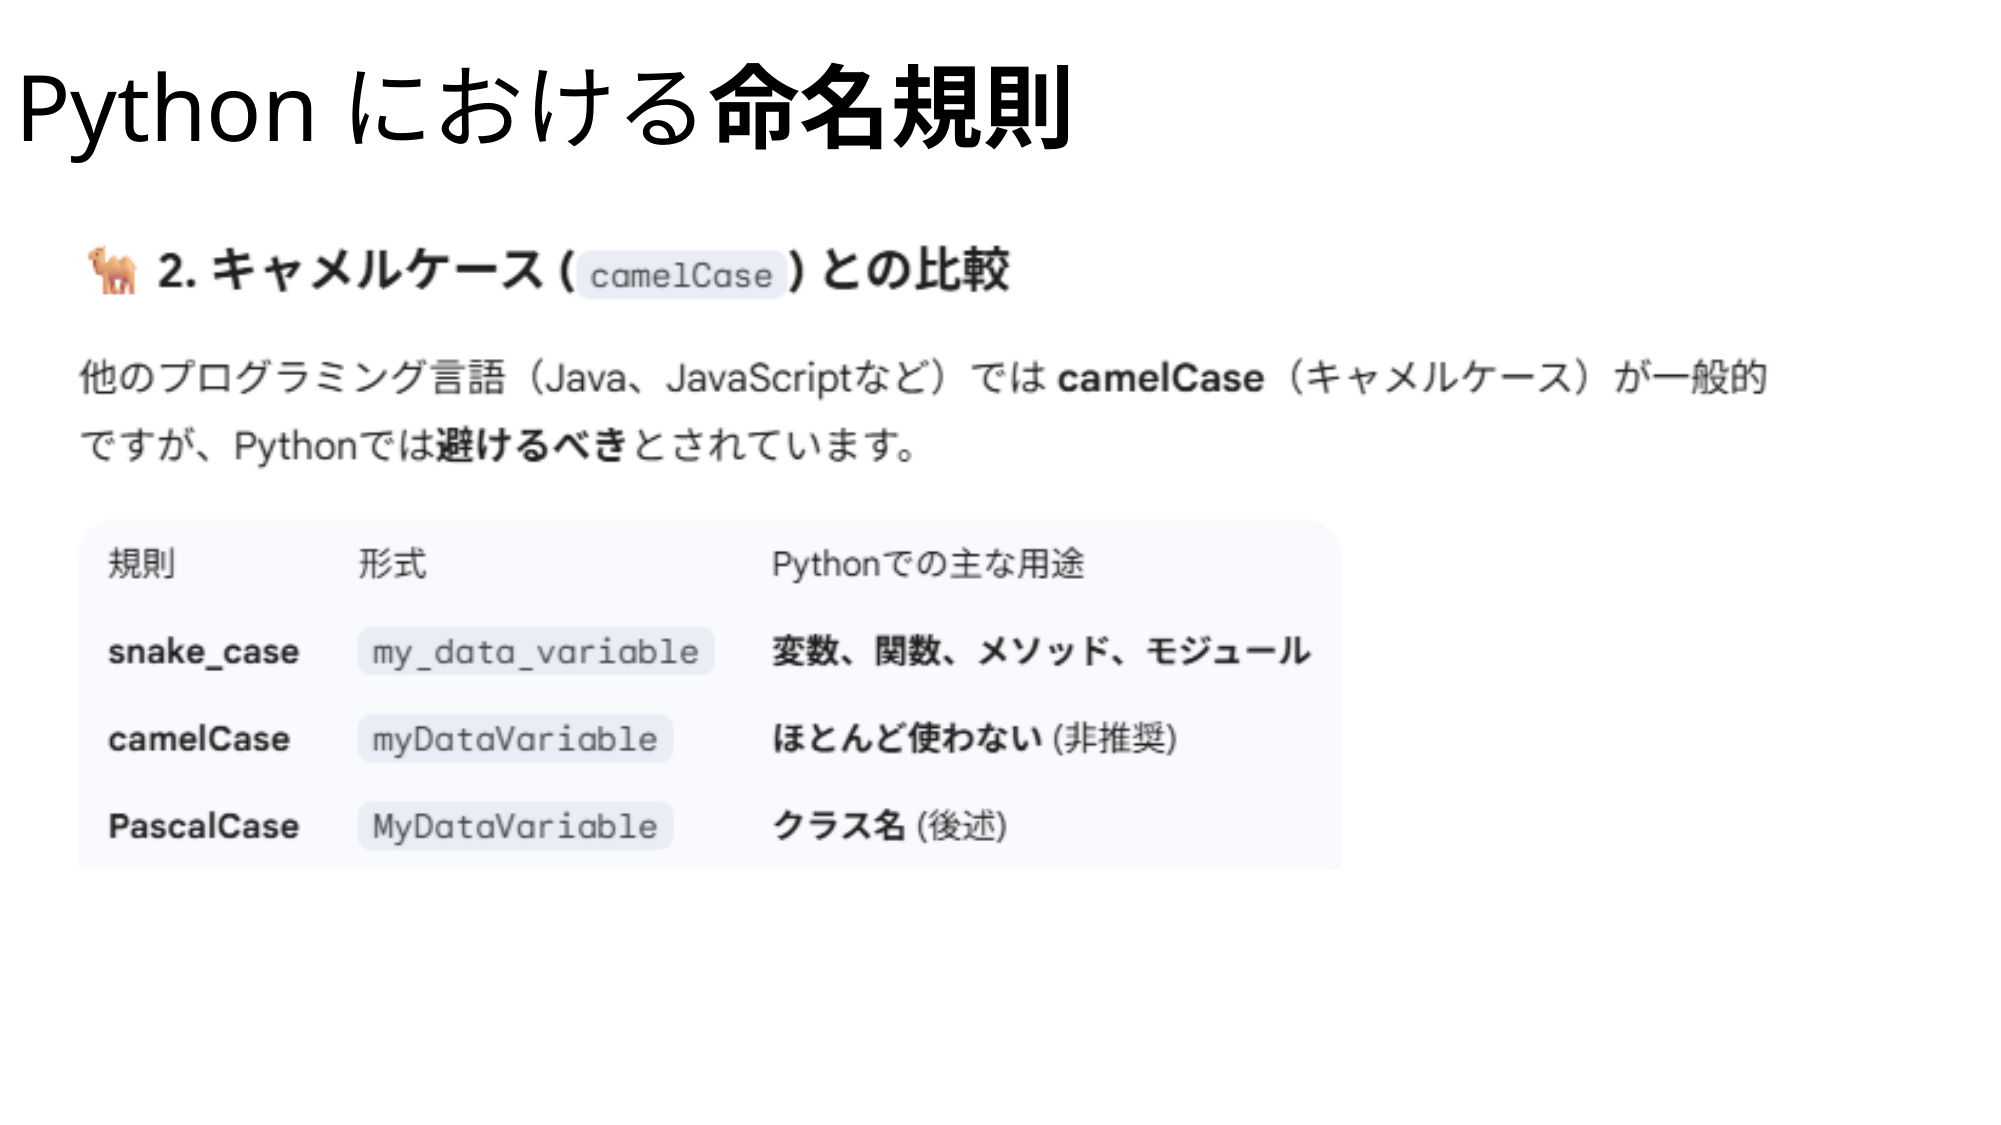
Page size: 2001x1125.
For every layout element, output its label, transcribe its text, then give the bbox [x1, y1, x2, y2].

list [60, 226, 1787, 876]
title Pythonにおける命名規則 [0, 3, 1725, 221]
